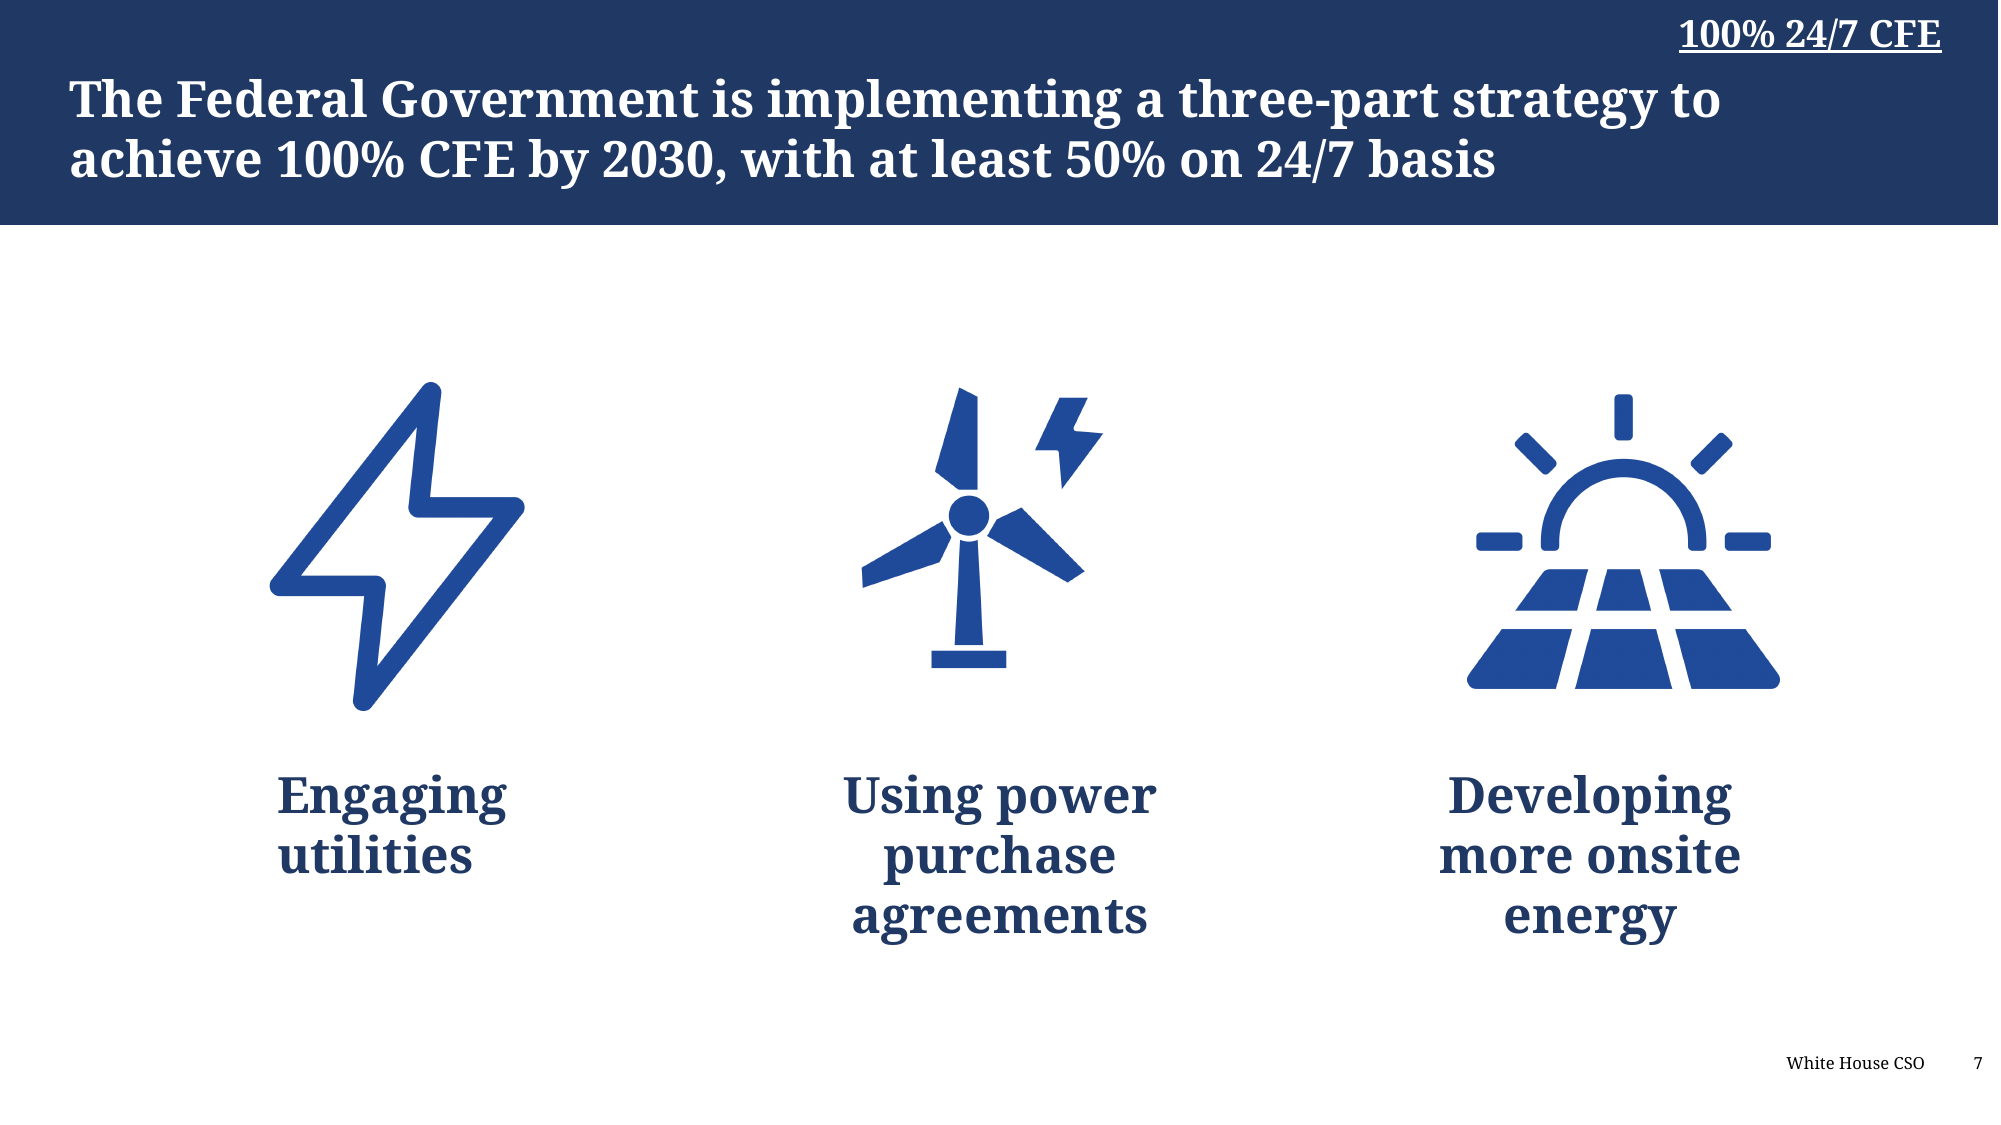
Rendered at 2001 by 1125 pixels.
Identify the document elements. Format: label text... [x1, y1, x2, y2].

picture [790, 343, 1158, 711]
picture [1467, 385, 1780, 699]
text_box [0, 0, 1998, 225]
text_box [1757, 1045, 2000, 1081]
picture [233, 382, 561, 711]
text_box 100% 24/7 CFE [1664, 2, 1957, 62]
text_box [262, 756, 1780, 954]
text_box The Federal Government is implementing a three-part strategy to achieve 100% CFE by 2030, with at least 50% on 24/7 basis [54, 59, 1943, 195]
